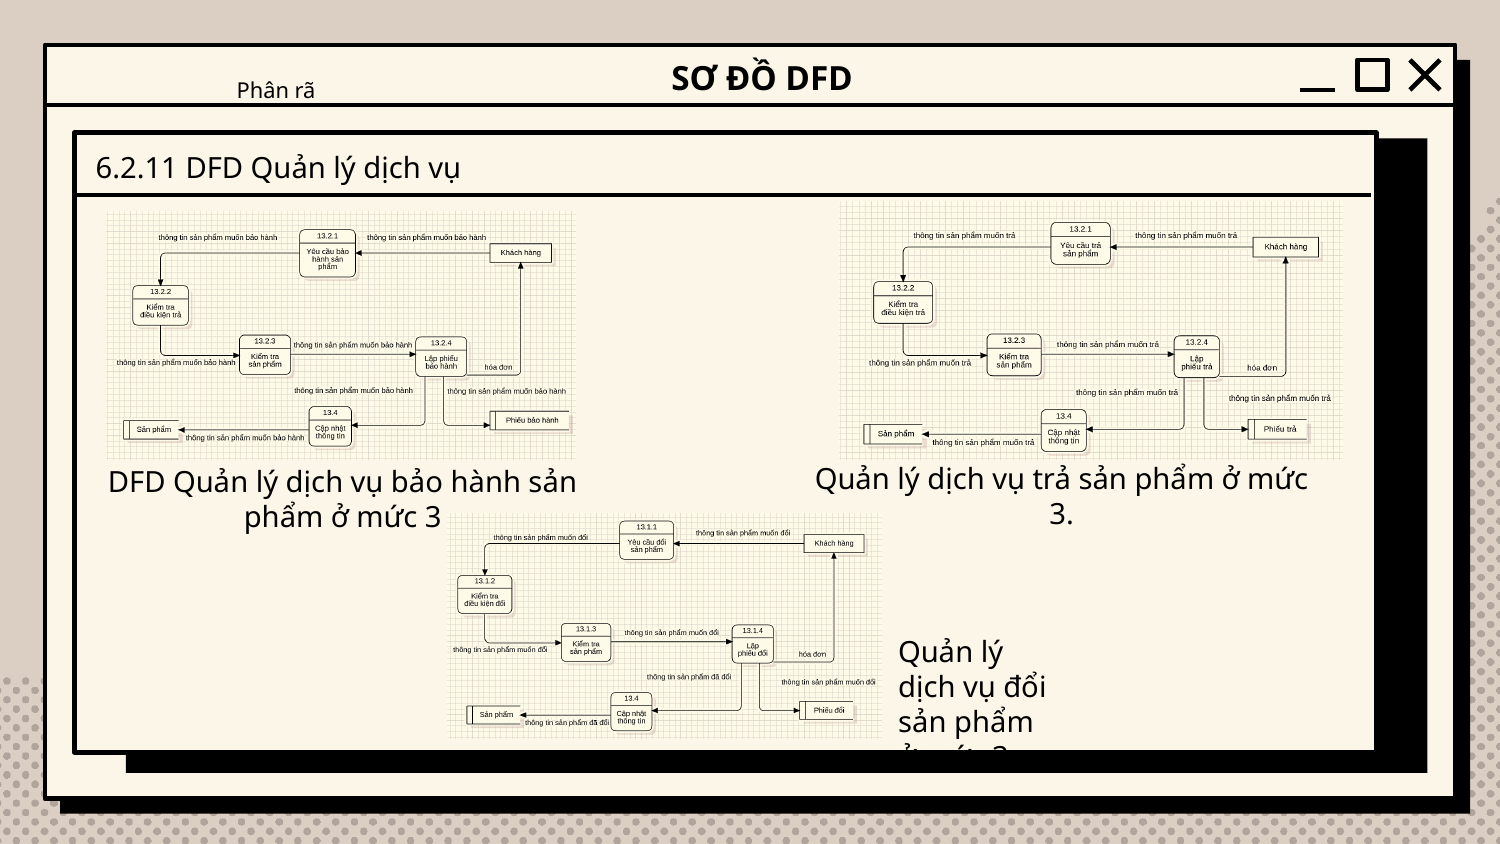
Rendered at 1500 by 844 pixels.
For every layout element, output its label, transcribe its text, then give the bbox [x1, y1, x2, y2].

text_box Phân rã [0, 27, 572, 118]
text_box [72, 132, 1428, 774]
picture [447, 513, 882, 739]
picture [838, 201, 1343, 461]
picture [105, 211, 577, 461]
text_box 6.2.11 DFD Quản lý dịch vụ [0, 109, 574, 200]
title SƠ ĐỒ DFD [572, 41, 1395, 99]
